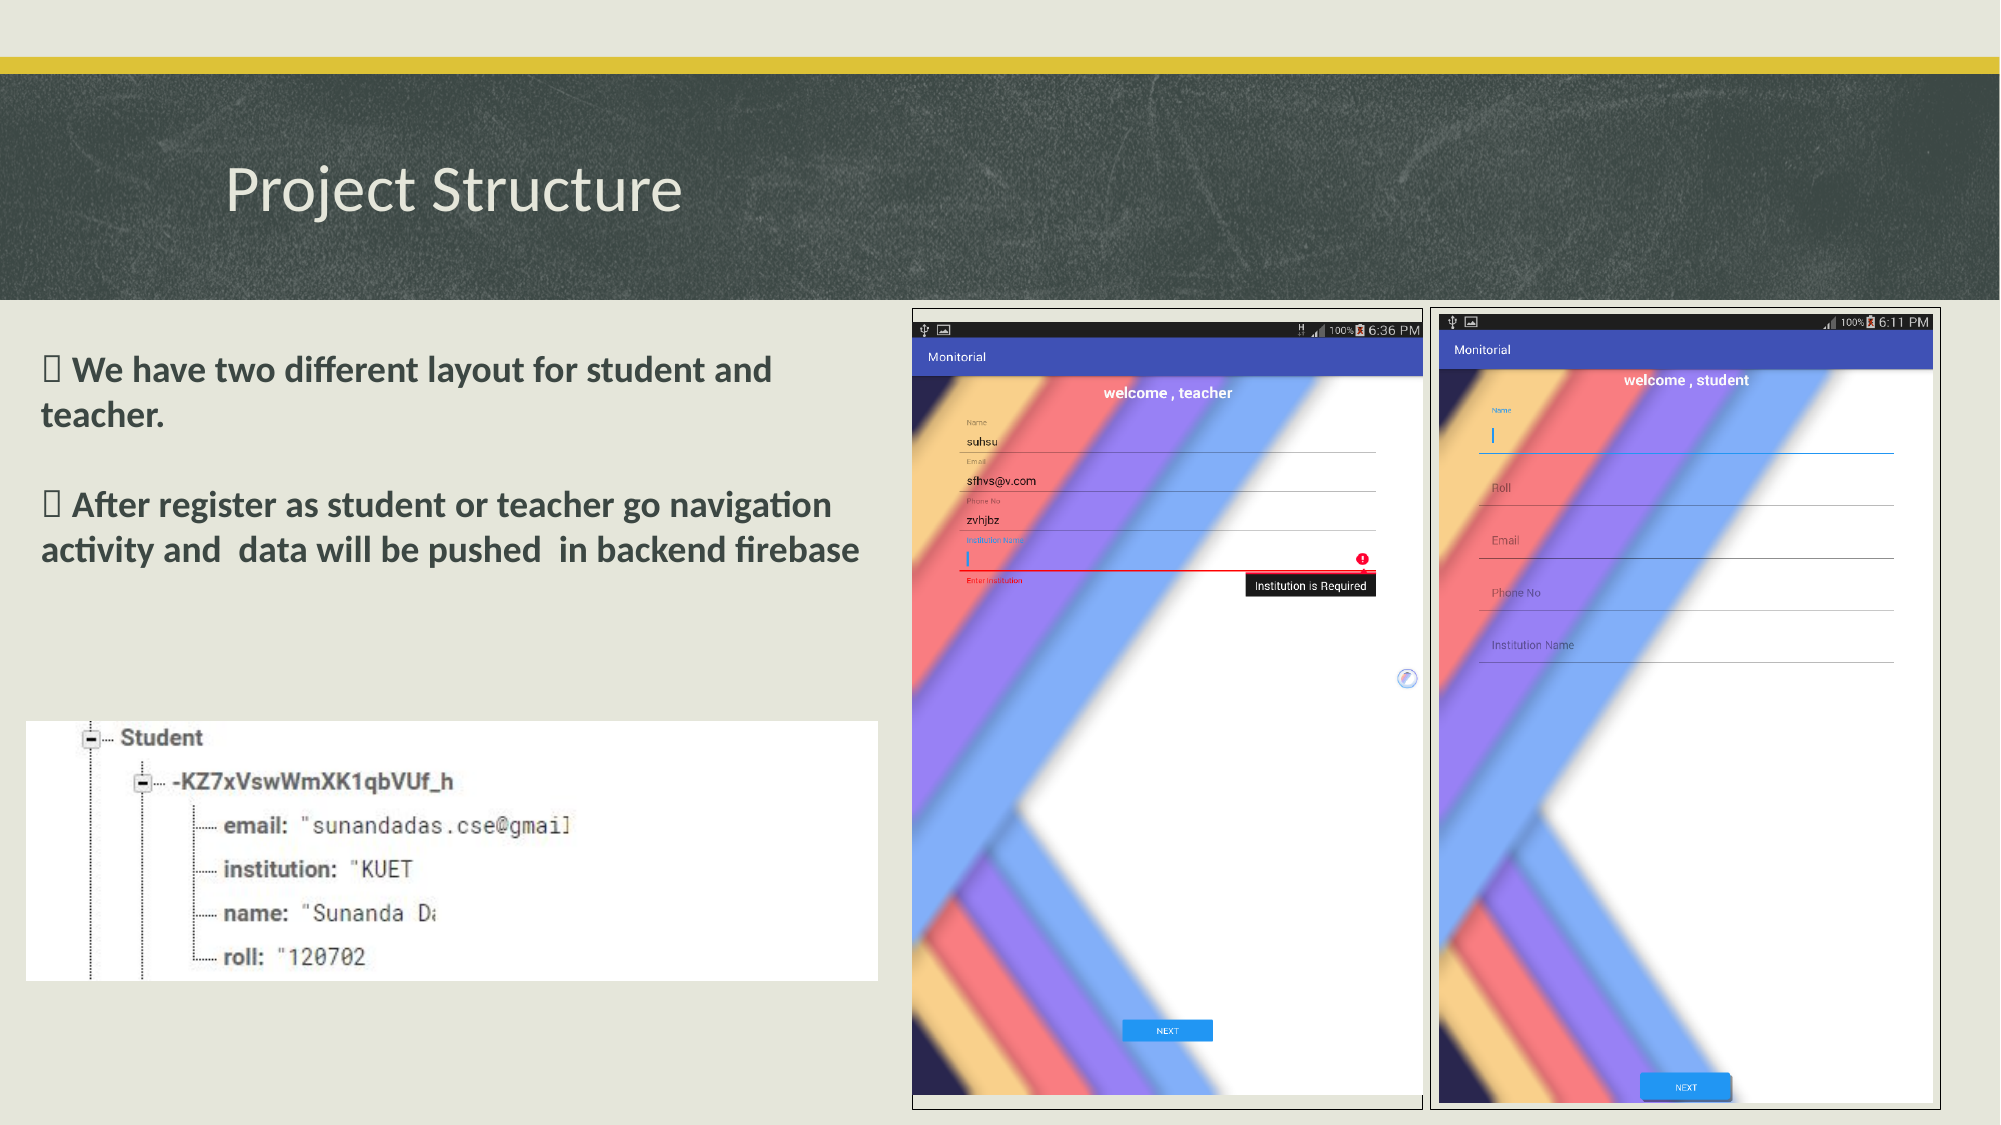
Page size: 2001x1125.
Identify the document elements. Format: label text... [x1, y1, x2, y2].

picture [26, 721, 878, 981]
text_box [1430, 307, 1941, 1110]
text_box [912, 308, 1423, 322]
text_box [912, 1095, 1423, 1110]
picture [1439, 314, 1933, 1103]
title Project Structure [210, 76, 1790, 300]
text_box  We have two different layout for student and teacher.  After register as student or teacher go navigation activity and data will be pushed in backend firebase [26, 337, 895, 713]
picture [912, 322, 1423, 1095]
picture [0, 74, 2000, 300]
